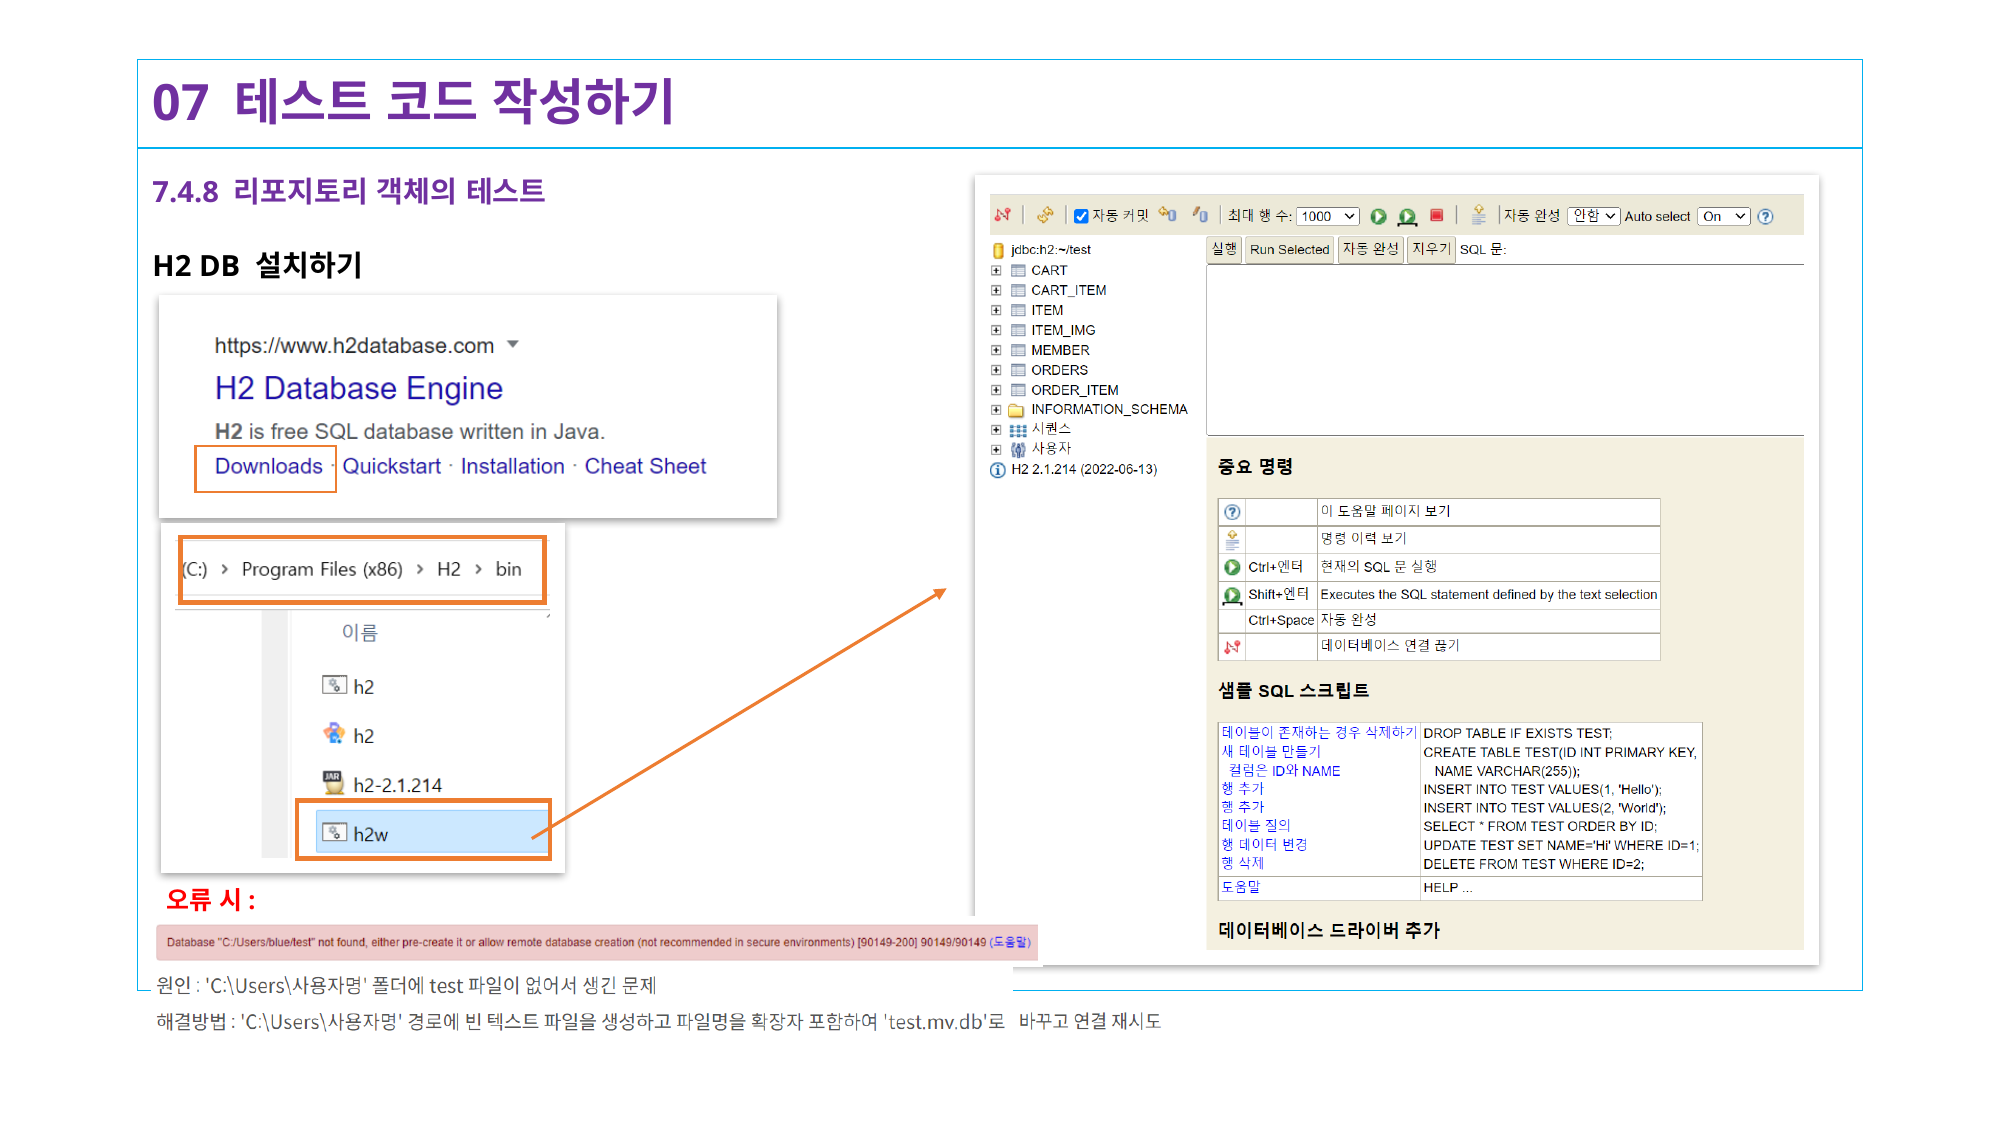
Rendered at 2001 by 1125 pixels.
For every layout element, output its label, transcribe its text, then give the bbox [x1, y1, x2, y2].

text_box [531, 588, 947, 839]
text_box 오류 시: [151, 877, 290, 916]
picture [173, 309, 763, 504]
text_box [175, 537, 551, 859]
title 07 테스트 코드 작성하기 [137, 59, 1863, 148]
picture [151, 189, 1805, 1039]
list 7.4.8 리포지토리 객체의 테스트 H2 DB 설치하기 [137, 148, 1863, 991]
